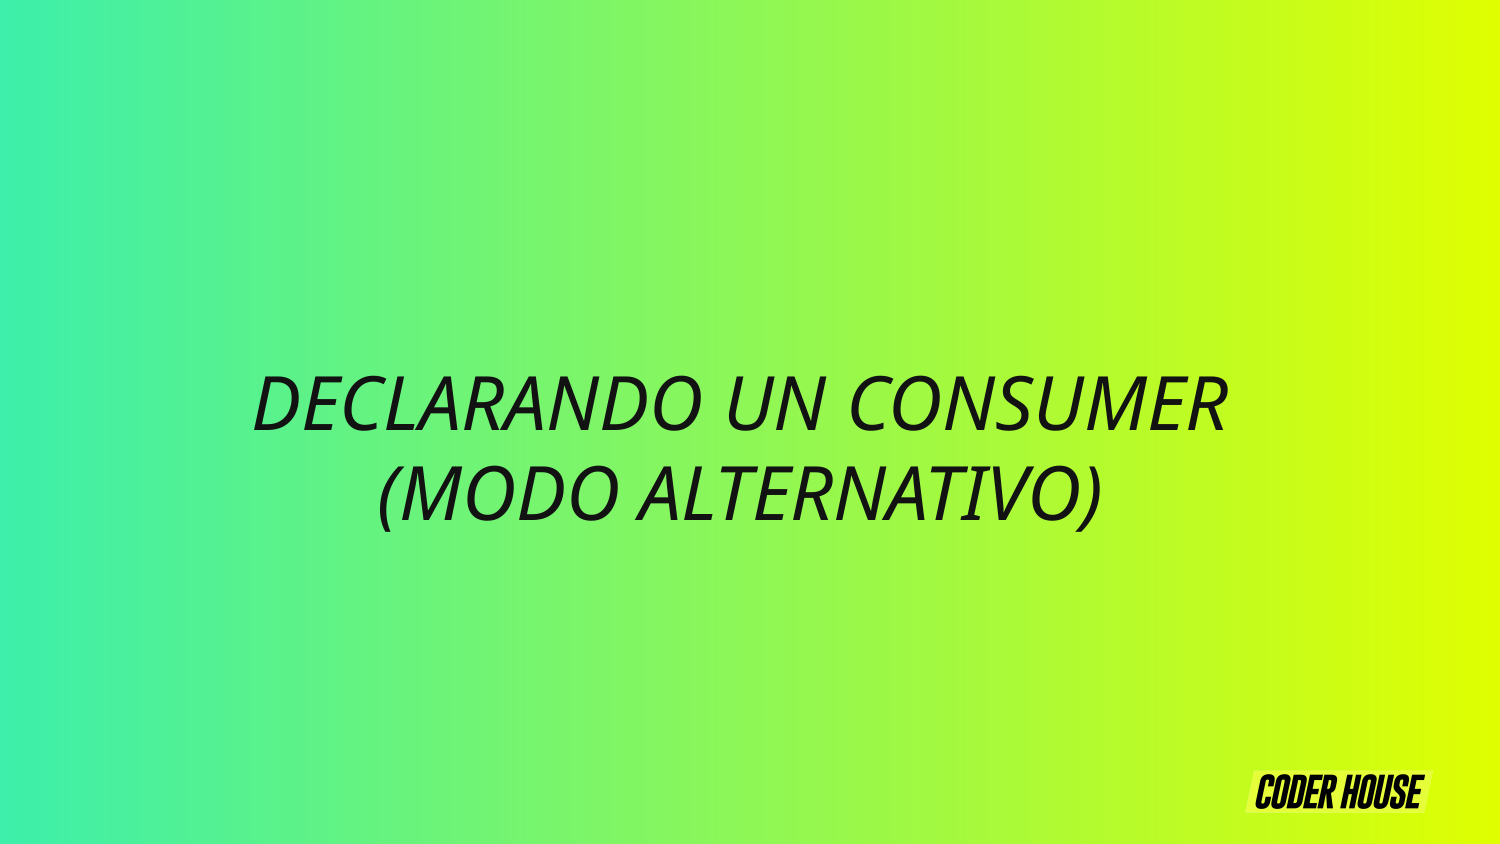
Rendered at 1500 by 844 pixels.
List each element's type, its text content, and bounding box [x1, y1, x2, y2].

picture [1241, 764, 1437, 819]
text_box DECLARANDO UN CONSUMER (MODO ALTERNATIVO) [135, 340, 1271, 552]
